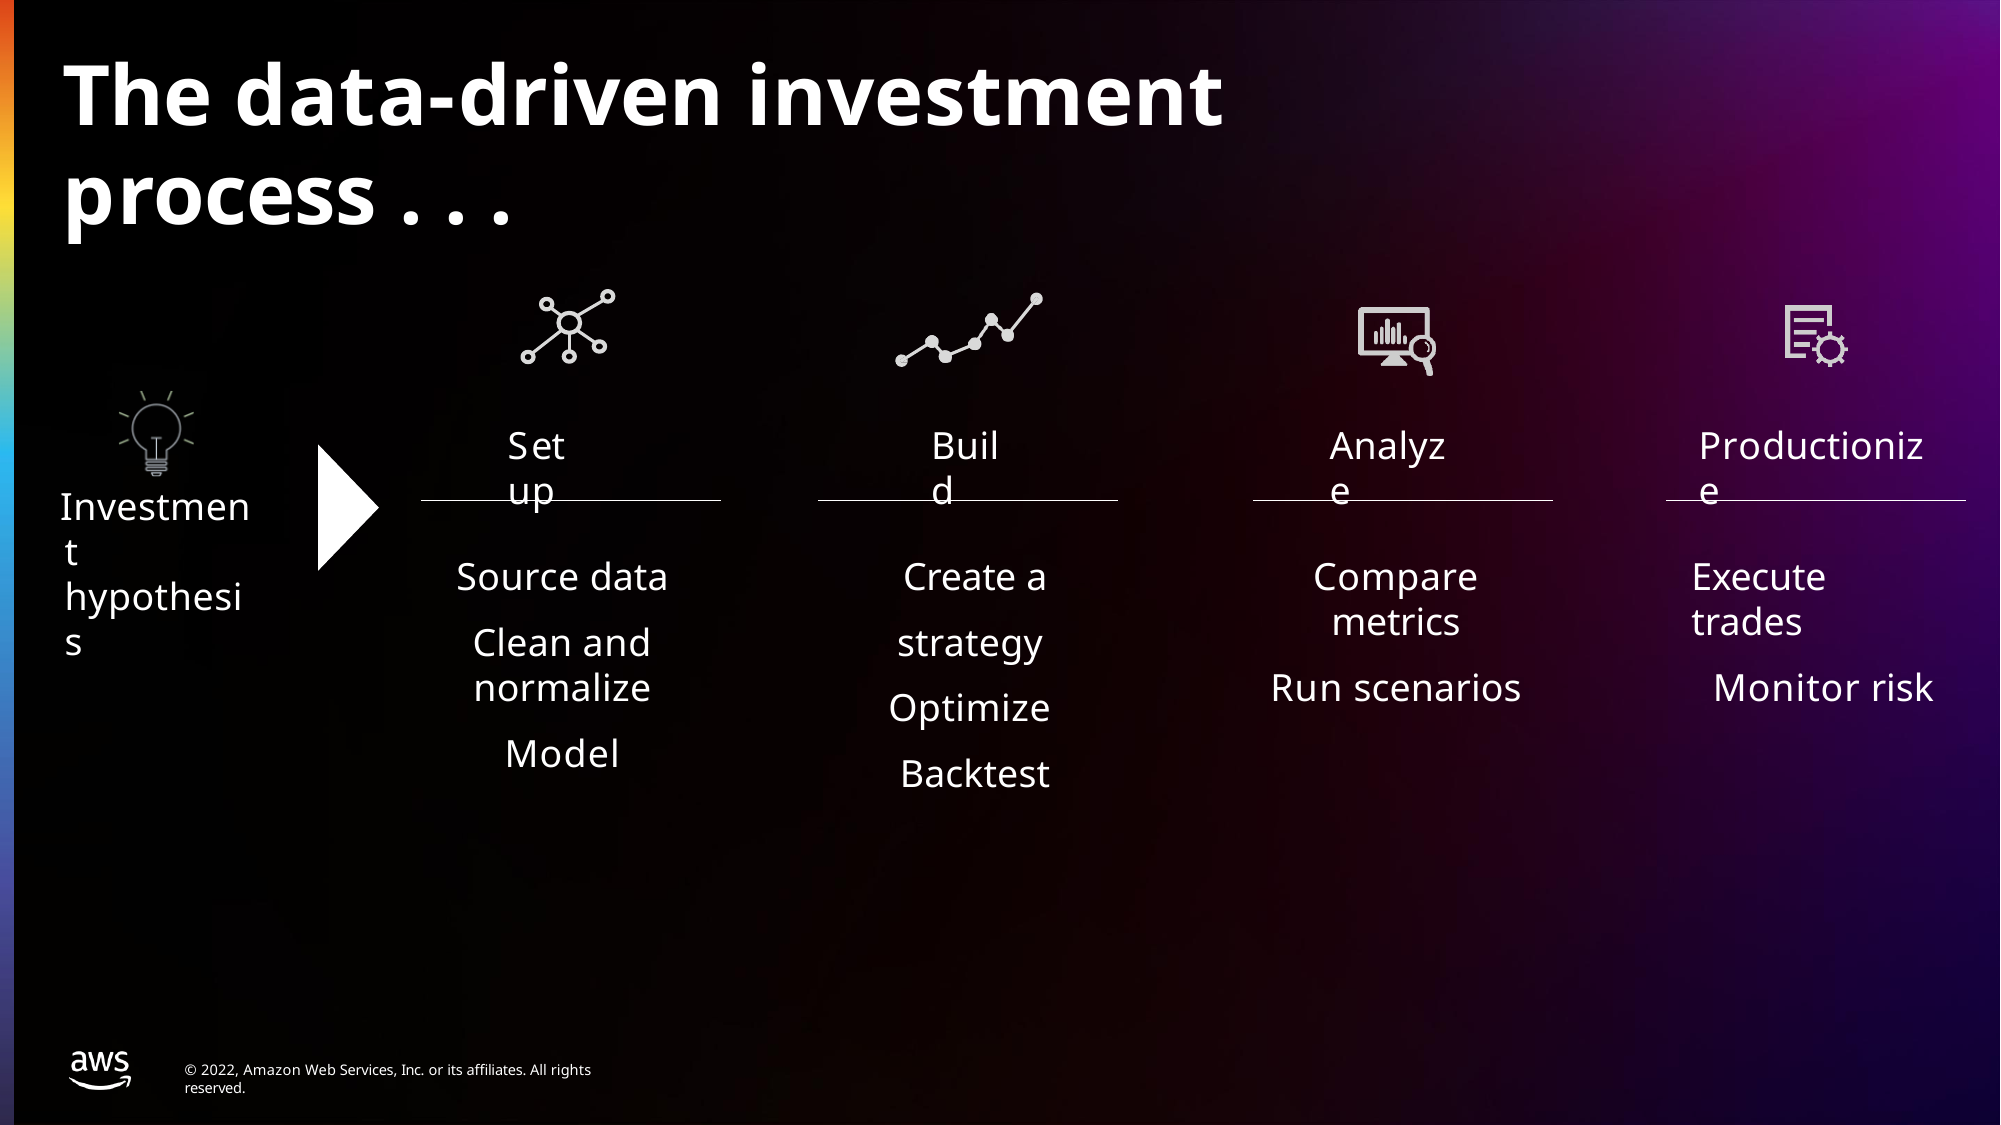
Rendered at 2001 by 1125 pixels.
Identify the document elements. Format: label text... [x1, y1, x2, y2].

text_box Analyze [1327, 419, 1465, 500]
text_box Execute trades Monitor risk [1689, 530, 1942, 710]
text_box [318, 444, 379, 571]
text_box Investment hypothesis [58, 481, 254, 664]
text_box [520, 288, 616, 365]
text_box Productionize [1696, 501, 1935, 512]
text_box Set up [505, 419, 619, 500]
text_box Productionize [1696, 419, 1935, 500]
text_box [895, 292, 1044, 368]
text_box Build [928, 501, 1021, 512]
footer © 2022, Amazon Web Services, Inc. or its affiliates. All rights reserved. [182, 1059, 649, 1125]
text_box Source data Clean and normalize Model [386, 530, 739, 776]
title The data-driven investment process . . . [60, 39, 1605, 242]
text_box Create a strategy Optimize Backtest [827, 530, 1122, 796]
text_box Build [928, 419, 1021, 500]
text_box Set up [505, 501, 619, 512]
text_box Compare metrics Run scenarios [1249, 530, 1543, 710]
picture [0, 0, 2000, 1125]
text_box Analyze [1327, 501, 1465, 512]
